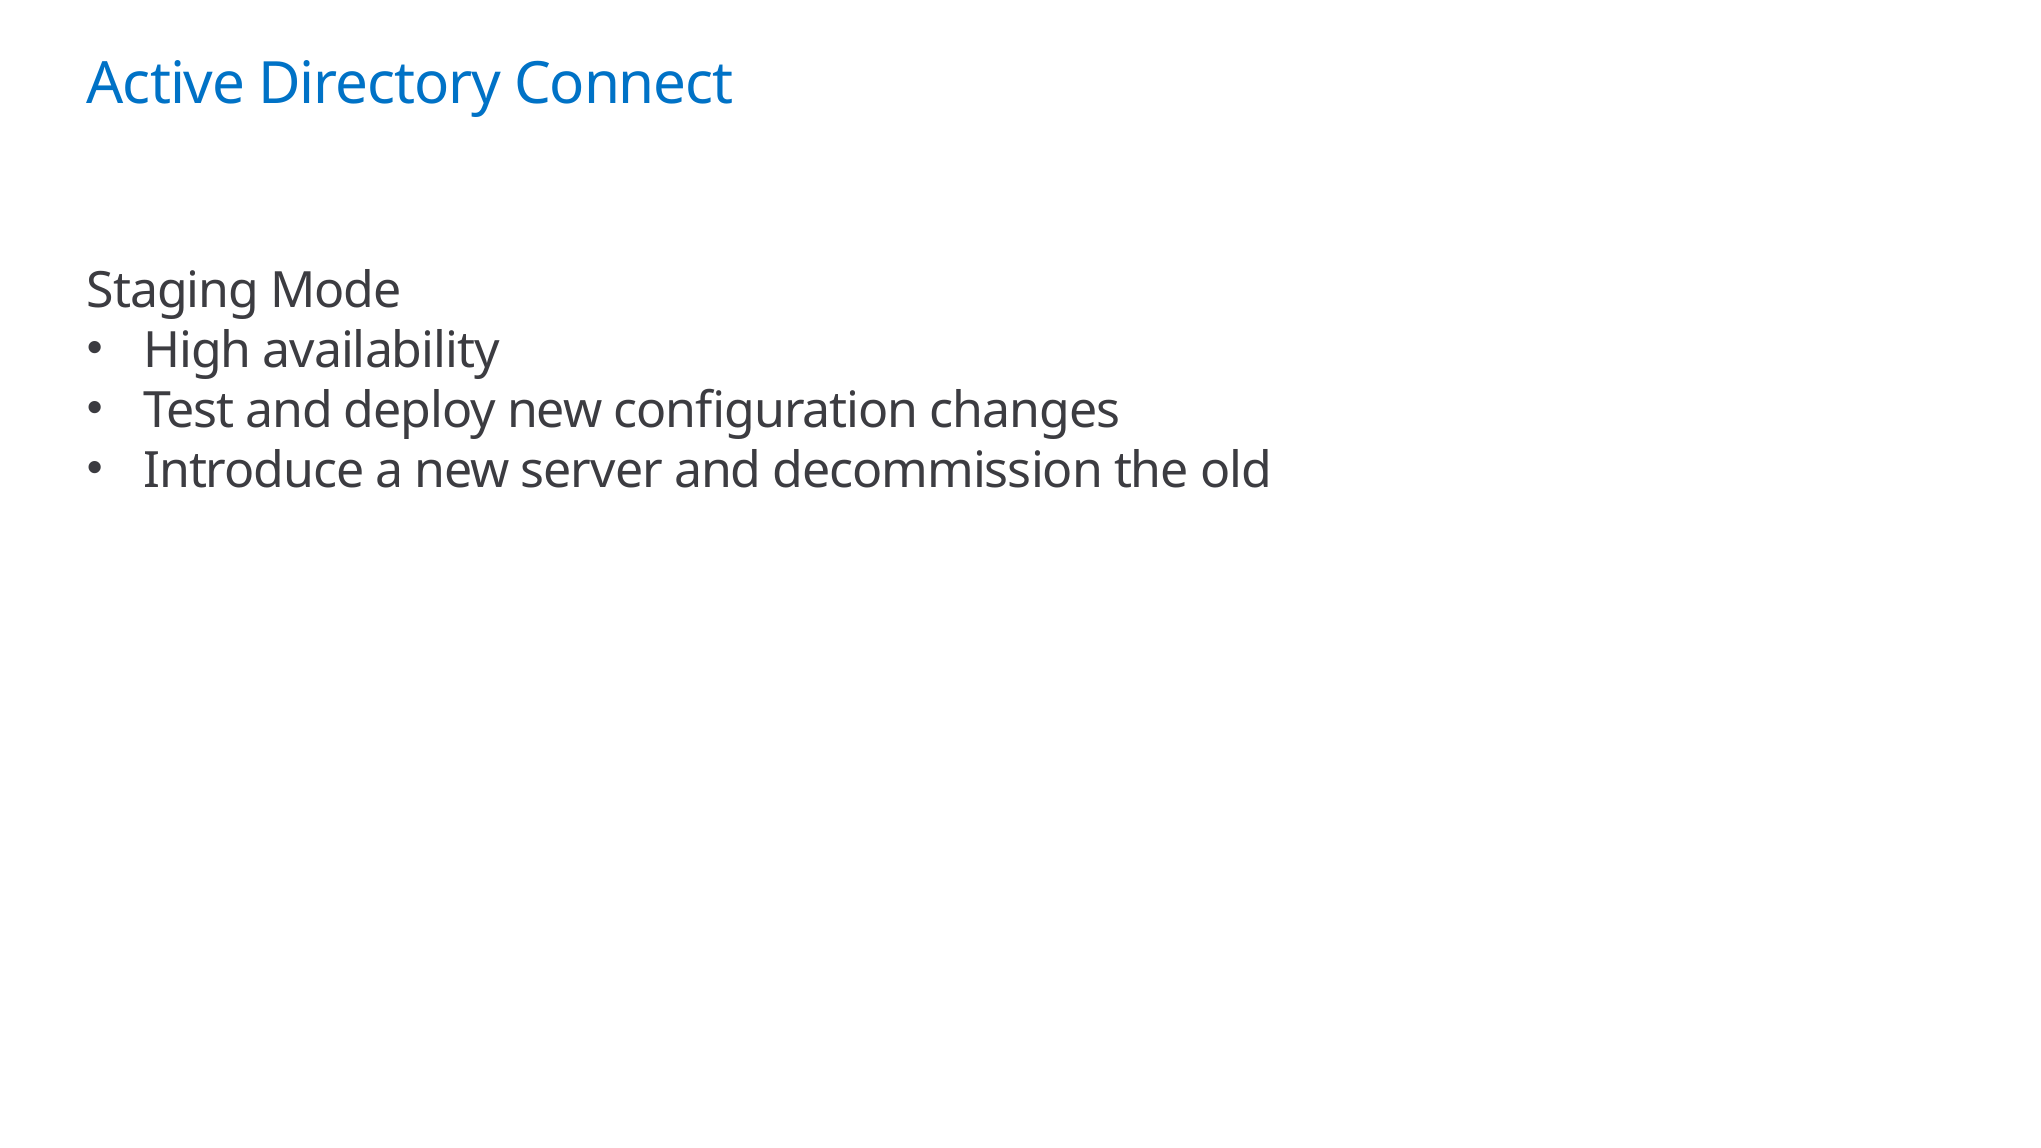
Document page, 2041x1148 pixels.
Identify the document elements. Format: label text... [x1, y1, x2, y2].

list Staging Mode High availability Test and deploy new configuration changes Introduce a new server and decommission the old [86, 242, 1953, 636]
title Active Directory Connect [86, 38, 1953, 164]
